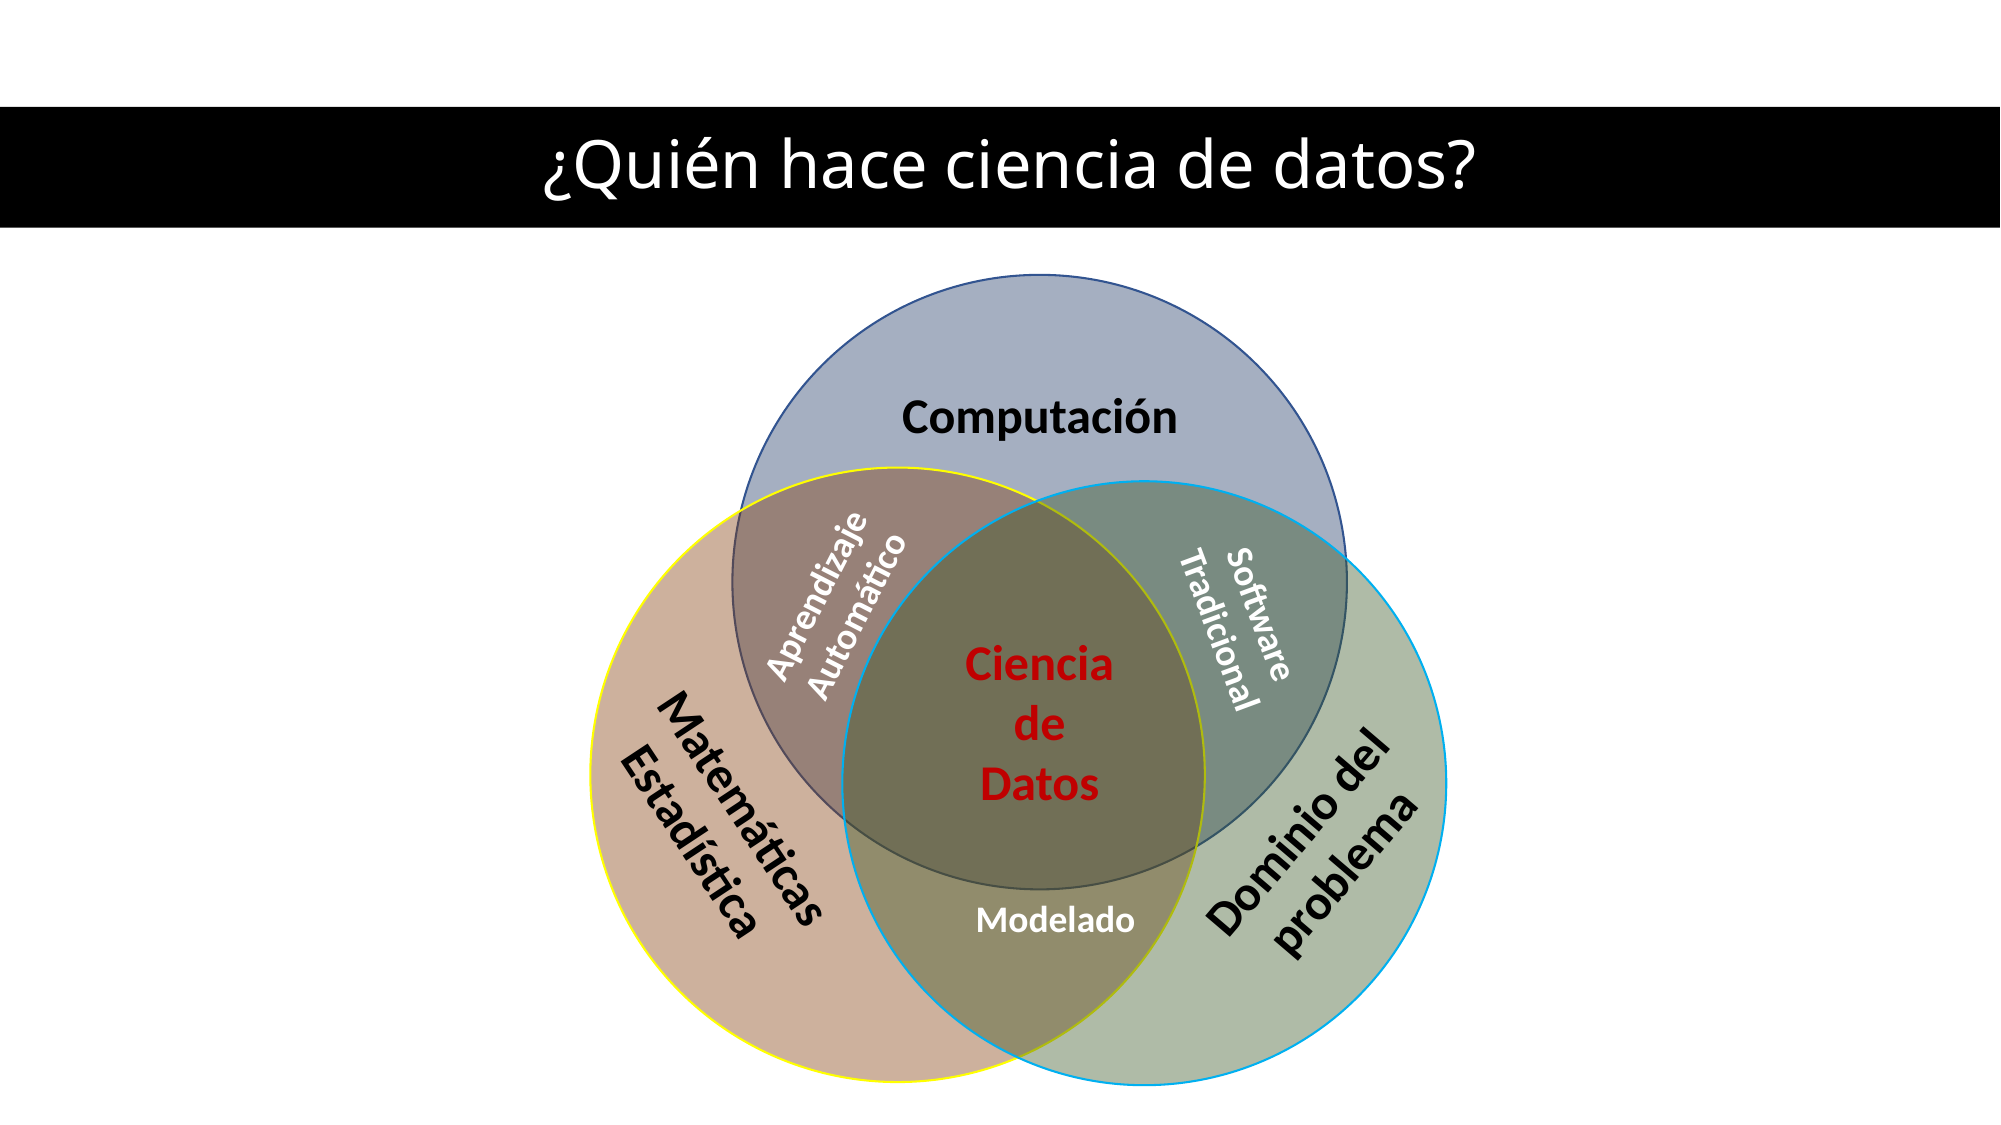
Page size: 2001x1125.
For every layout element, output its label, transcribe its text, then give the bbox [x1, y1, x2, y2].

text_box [590, 274, 1447, 1086]
title ¿Quién hace ciencia de datos? [91, 105, 1931, 228]
text_box [0, 106, 2000, 229]
